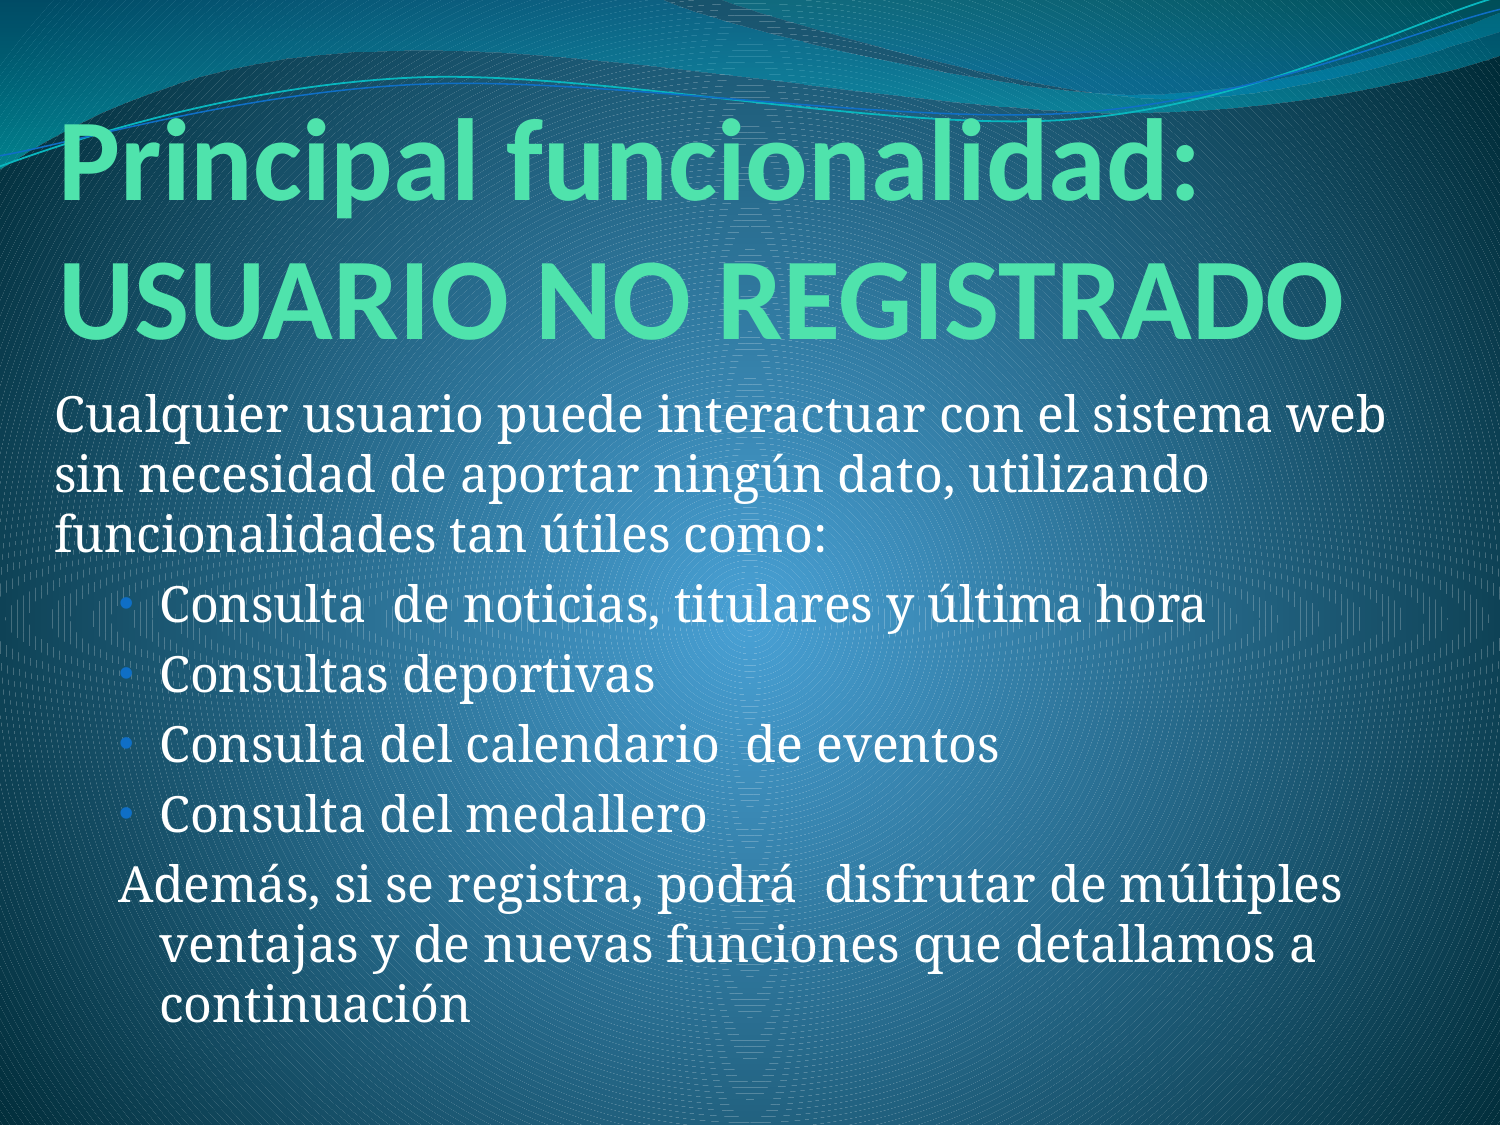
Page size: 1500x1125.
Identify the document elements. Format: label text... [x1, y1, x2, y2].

list Cualquier usuario puede interactuar con el sistema web sin necesidad de aportar ningún dato, utilizando funcionalidades tan útiles como: Consulta de noticias, titulares y última hora Consultas deportivas Consulta del calendario de eventos Consulta del medallero Además, si se registra, podrá disfrutar de múltiples ventajas y de nuevas funciones que detallamos a continuación [46, 375, 1430, 1043]
title Principal funcionalidad: USUARIO NO REGISTRADO [58, 139, 1418, 364]
